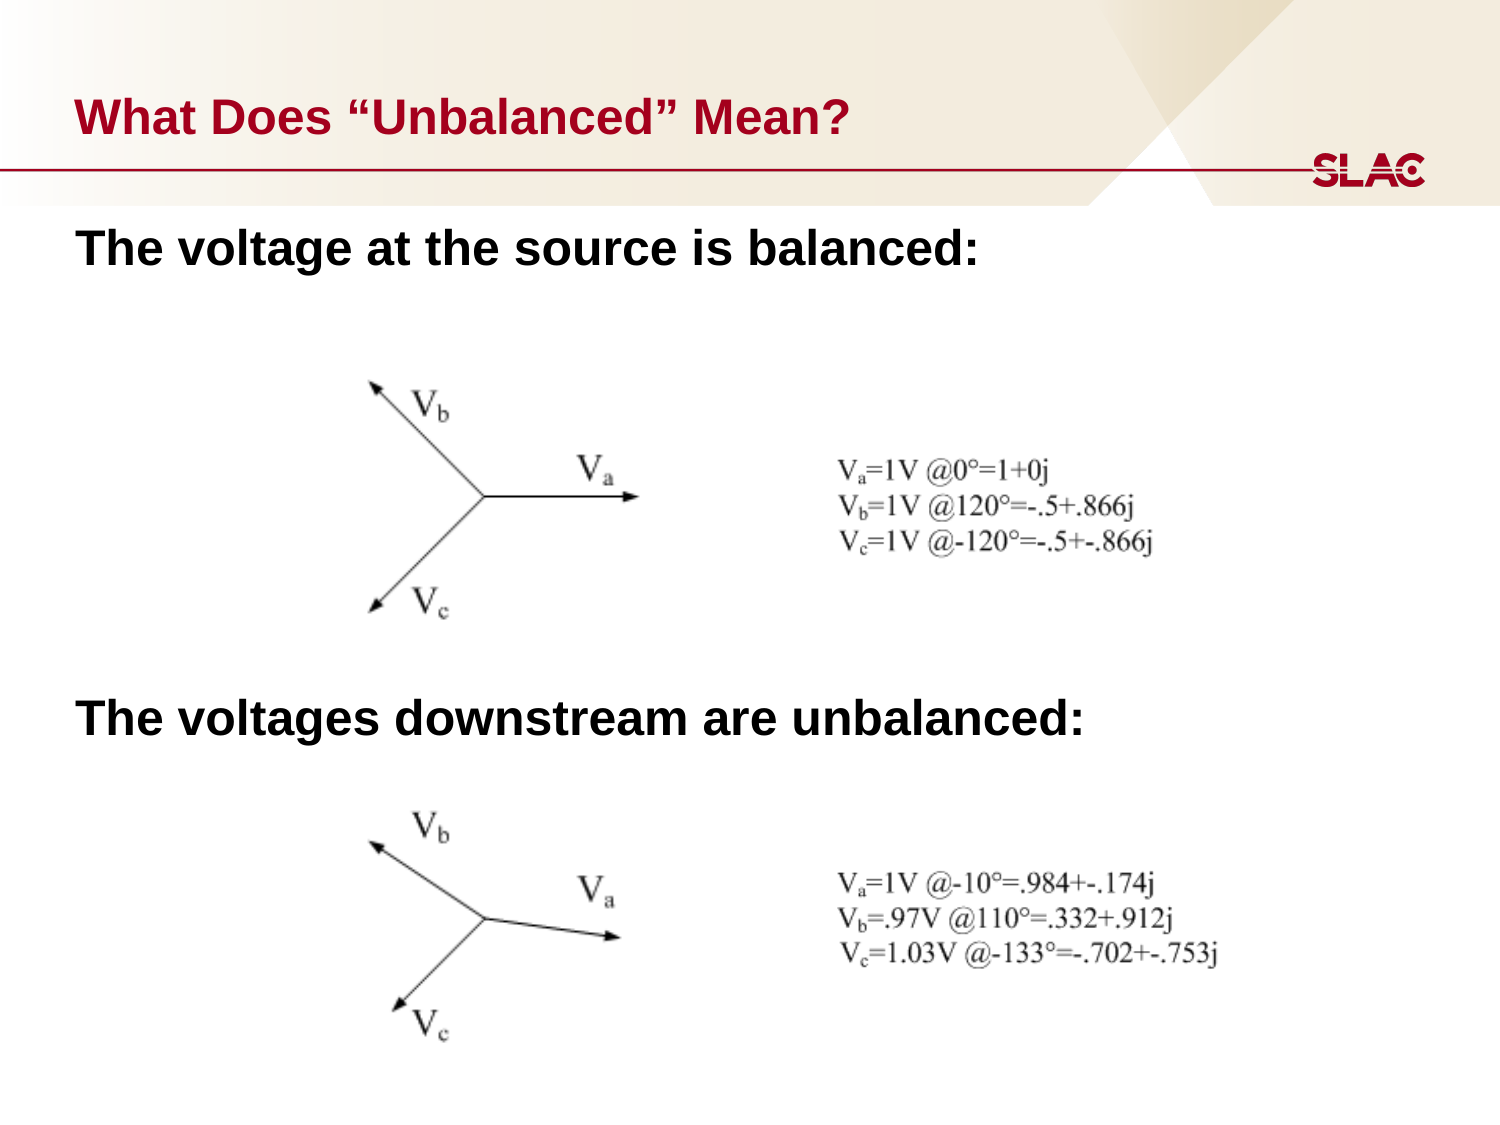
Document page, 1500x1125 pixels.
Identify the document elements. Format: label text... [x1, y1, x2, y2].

title What Does “Unbalanced” Mean? [74, 21, 1404, 145]
picture [837, 862, 1219, 973]
picture [349, 799, 638, 1050]
list The voltage at the source is balanced: The voltages downstream are unbalanced: [75, 203, 1406, 1035]
picture [837, 449, 1154, 560]
picture [0, 0, 1500, 206]
picture [349, 362, 656, 630]
